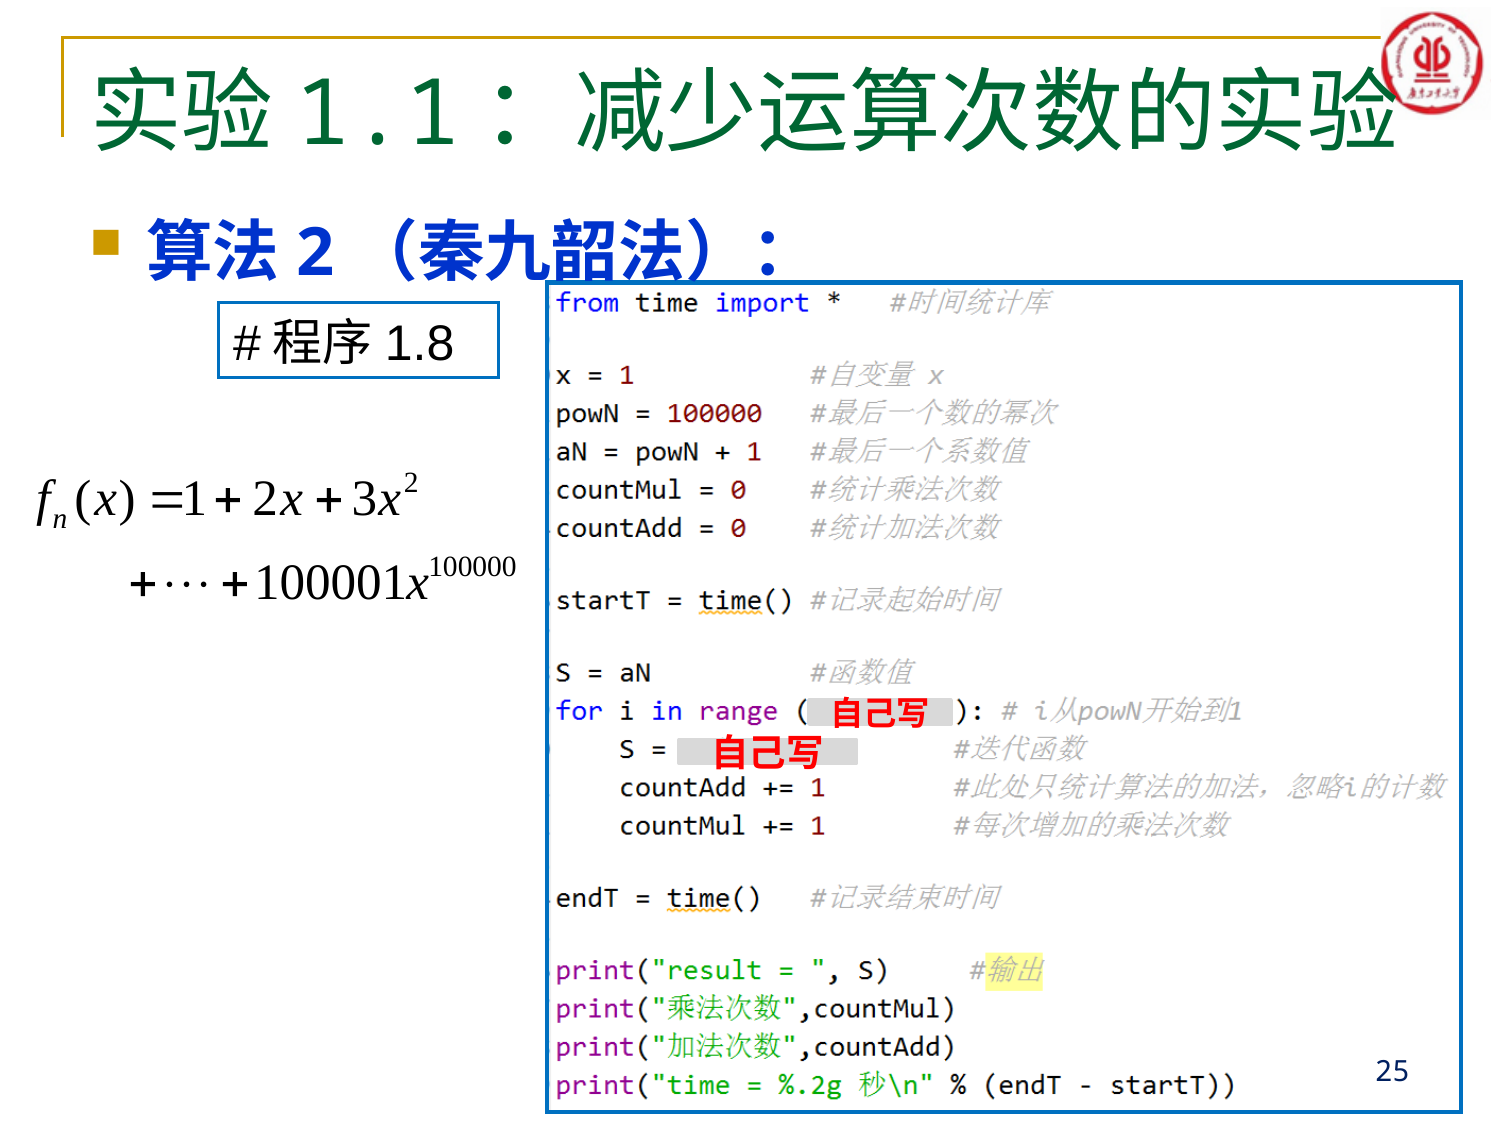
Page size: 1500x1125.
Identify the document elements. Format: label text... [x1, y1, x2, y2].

picture [1380, 7, 1491, 120]
text_box #程序1.8 [218, 302, 499, 378]
picture [548, 284, 1460, 1110]
text_box 算法2（秦九韶法）： [74, 160, 1500, 325]
title 实验1.1：减少运算次数的实验 [75, 45, 1425, 160]
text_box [17, 455, 530, 622]
